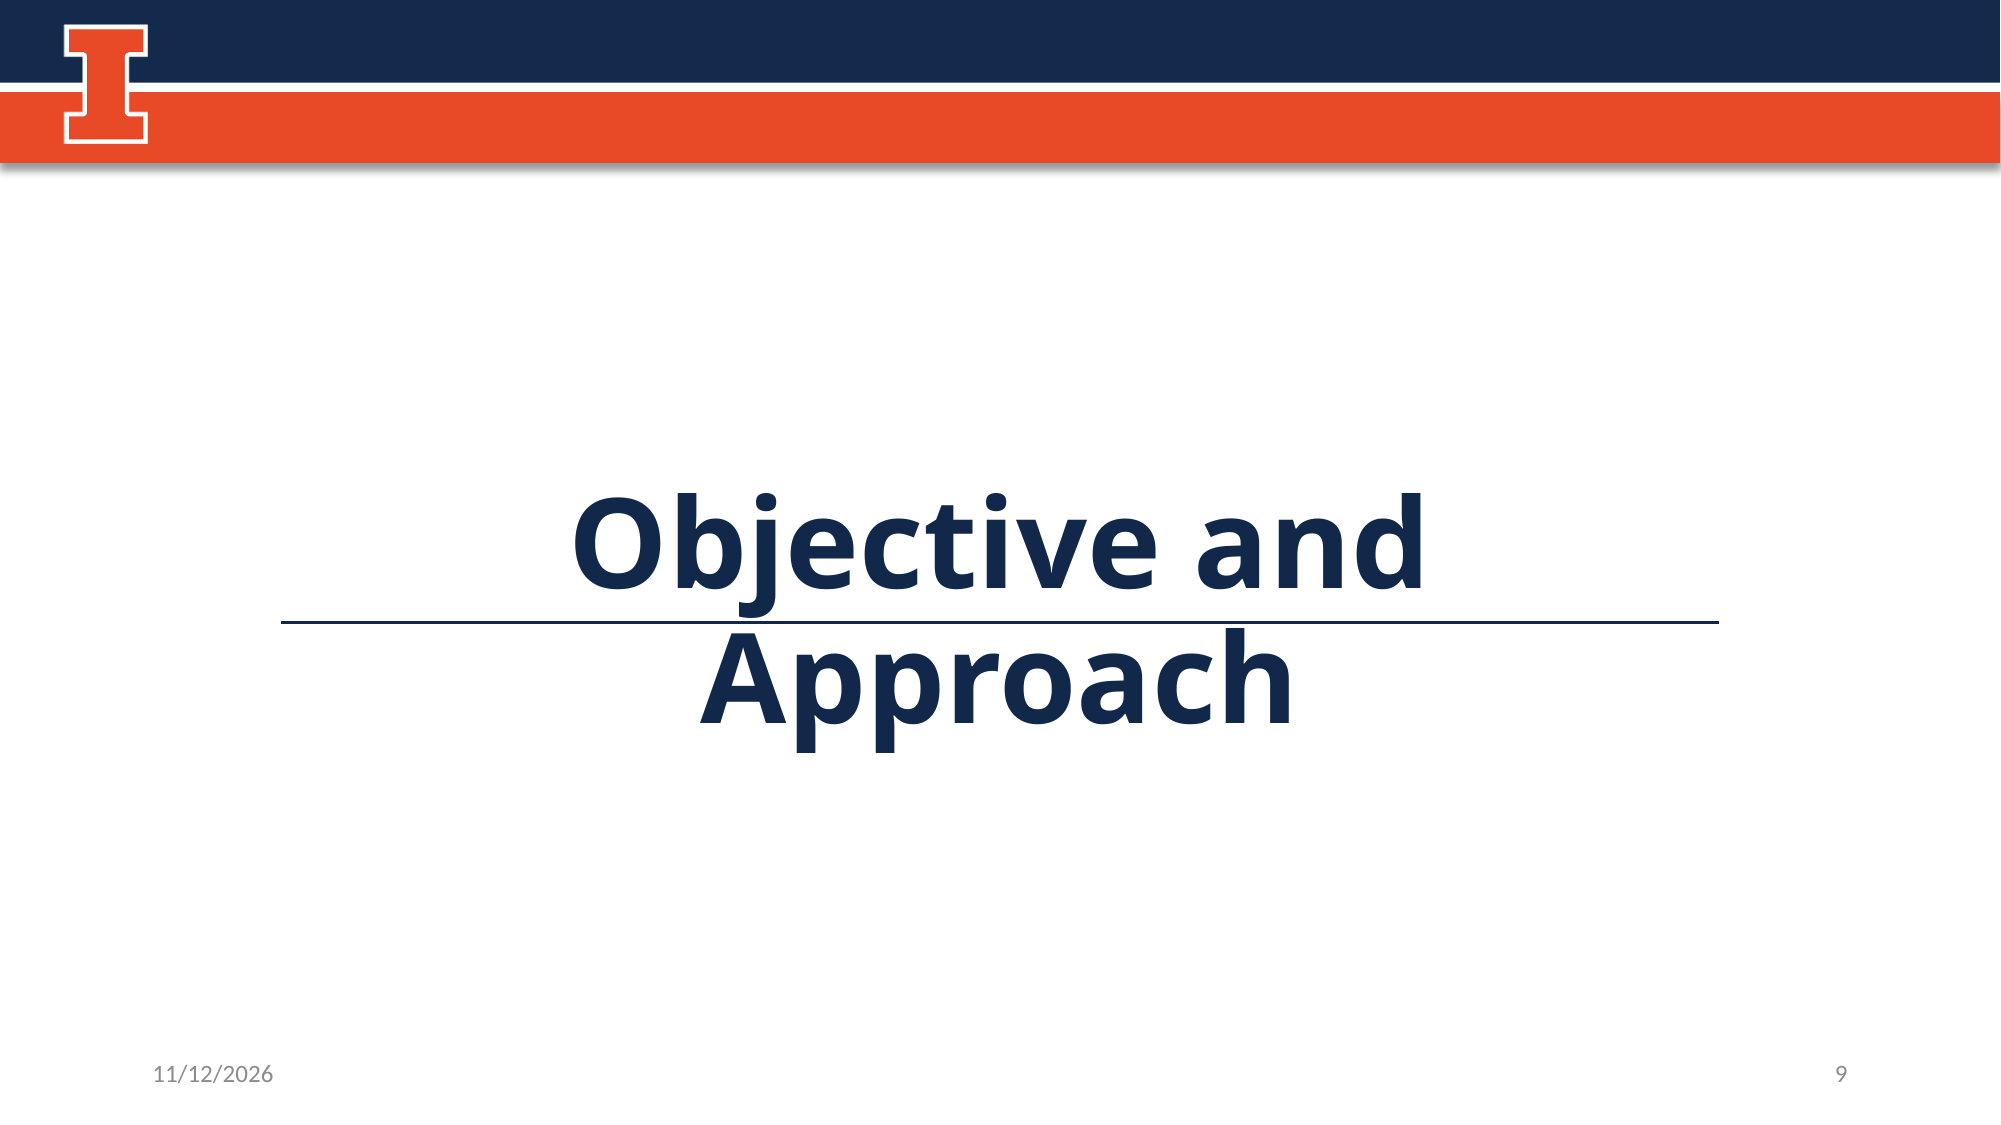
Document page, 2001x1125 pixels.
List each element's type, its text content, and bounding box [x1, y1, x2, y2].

picture [60, 21, 149, 144]
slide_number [137, 1042, 588, 1103]
text_box Objective and Approach [381, 473, 1619, 609]
slide_number 9 [1412, 1042, 1863, 1103]
